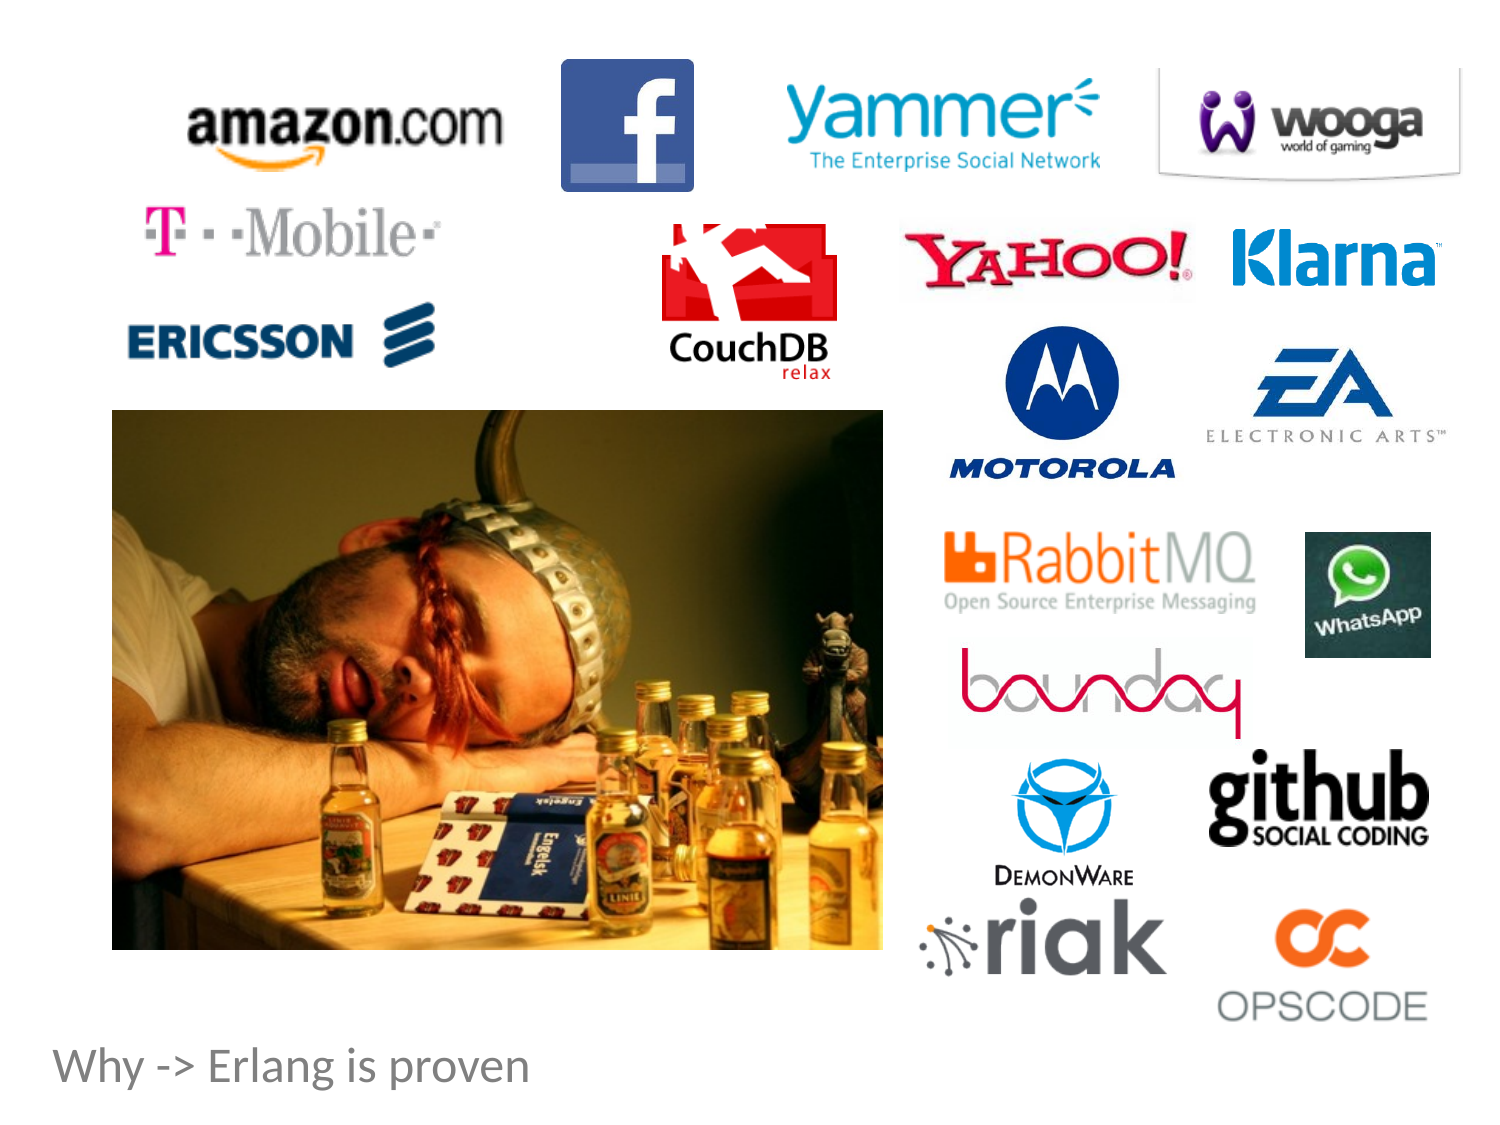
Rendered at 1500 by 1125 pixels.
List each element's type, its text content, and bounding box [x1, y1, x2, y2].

picture [787, 77, 1101, 173]
picture [662, 224, 837, 380]
text_box Why -> Erlang is proven [37, 1024, 1463, 1100]
picture [187, 106, 529, 173]
picture [1291, 229, 1442, 286]
picture [1217, 907, 1429, 1026]
picture [1373, 253, 1385, 286]
picture [1413, 268, 1423, 277]
picture [561, 59, 694, 193]
picture [931, 308, 1194, 496]
picture [906, 637, 1429, 990]
picture [1308, 268, 1317, 277]
picture [1304, 532, 1431, 658]
picture [1245, 229, 1279, 286]
picture [944, 530, 1258, 615]
picture [112, 410, 883, 951]
picture [1199, 332, 1451, 451]
picture [137, 194, 451, 269]
picture [1154, 68, 1463, 187]
picture [124, 299, 438, 371]
picture [893, 217, 1200, 303]
text_box [60, 531, 702, 980]
